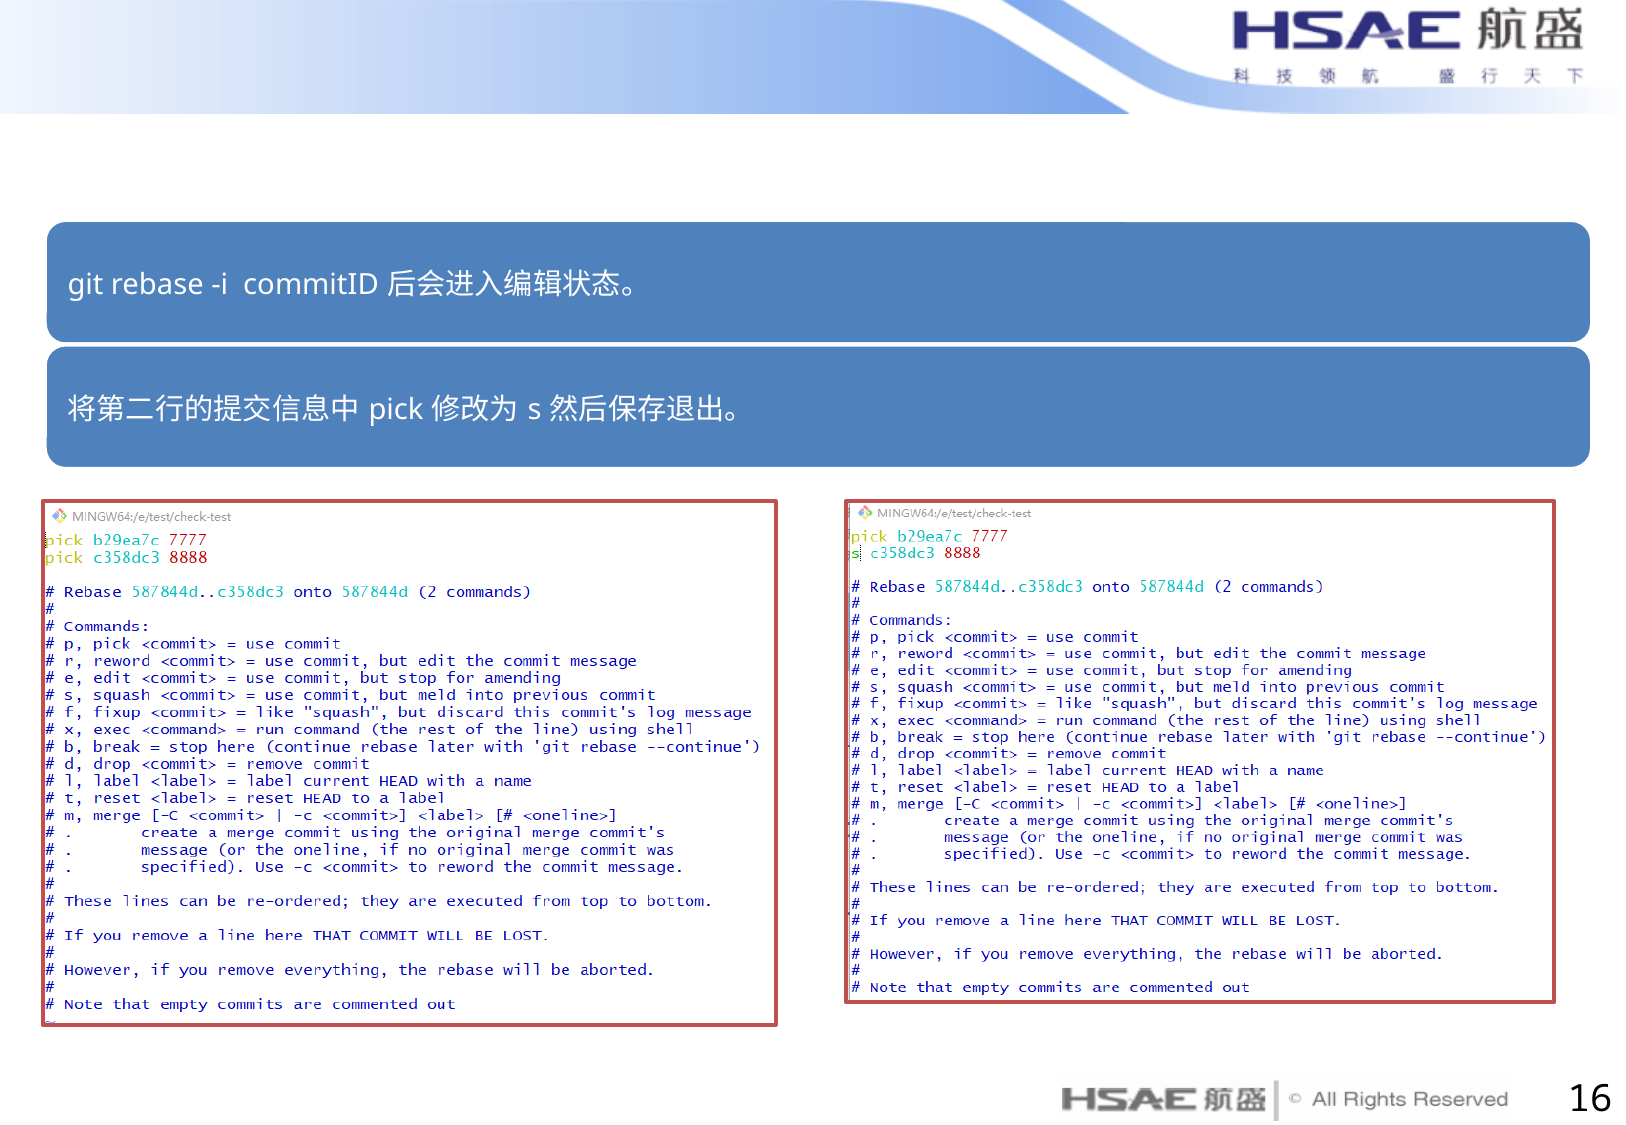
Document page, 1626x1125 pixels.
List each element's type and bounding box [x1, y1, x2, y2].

text_box [44, 219, 1593, 470]
picture [44, 503, 774, 1023]
picture [0, 0, 1625, 114]
picture [847, 503, 1553, 1000]
picture [1058, 1073, 1510, 1121]
